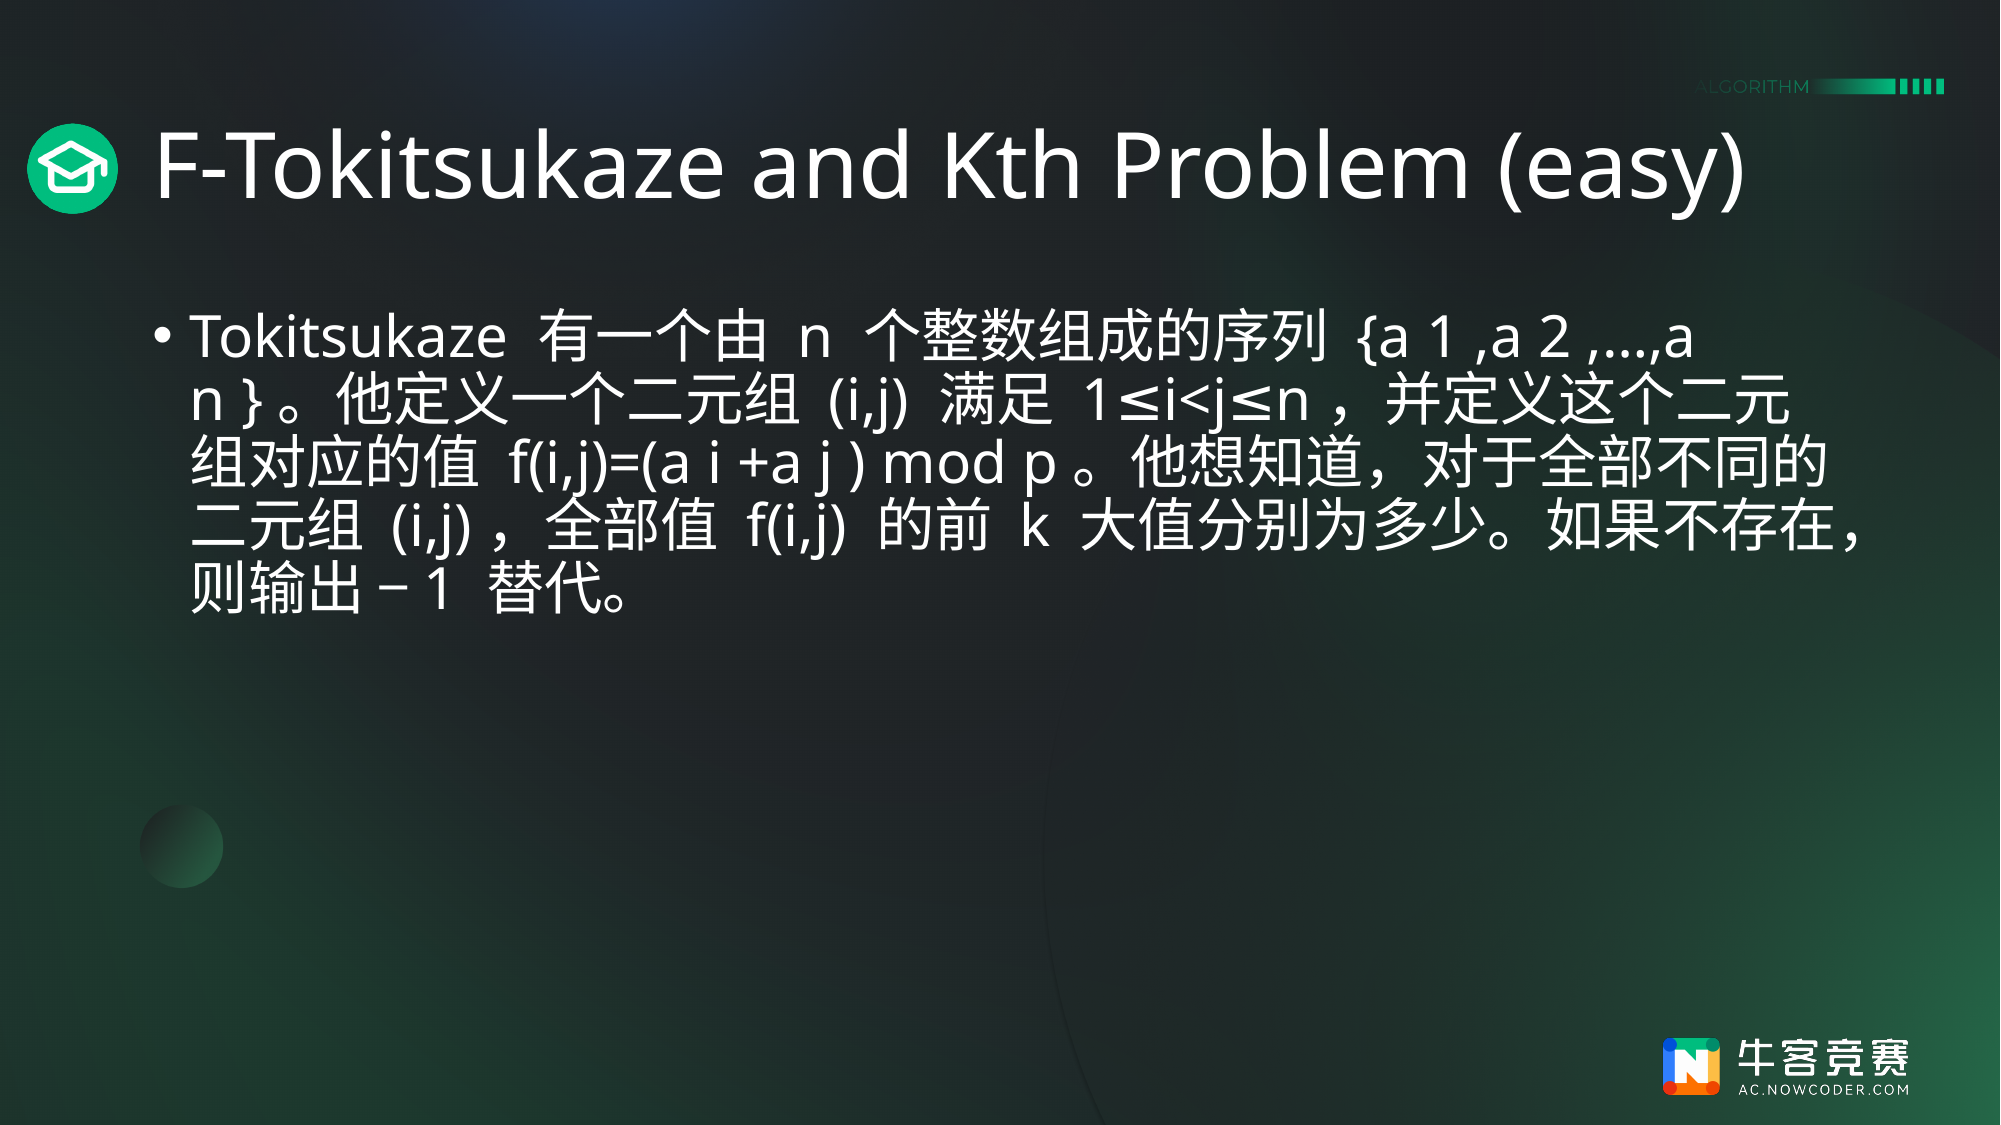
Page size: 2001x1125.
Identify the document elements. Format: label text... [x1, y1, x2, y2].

list Tokitsukaze 有一个由 n 个整数组成的序列 {a 1​ ,a 2​ ,…,a n​ }。他定义一个二元组 (i,j) 满足 1≤i<j≤n，并定义这个二元组对应的值 f(i,j)=(a i​ +a j​ ) mod p。他想知道，对于全部不同的二元组 (i,j)，全部值 f(i,j) 的前 k 大值分别为多少。如果不存在，则输出 −1 替代。 [137, 299, 1863, 1014]
picture [0, 0, 2000, 1125]
title F-Tokitsukaze and Kth Problem (easy) [137, 59, 1863, 278]
